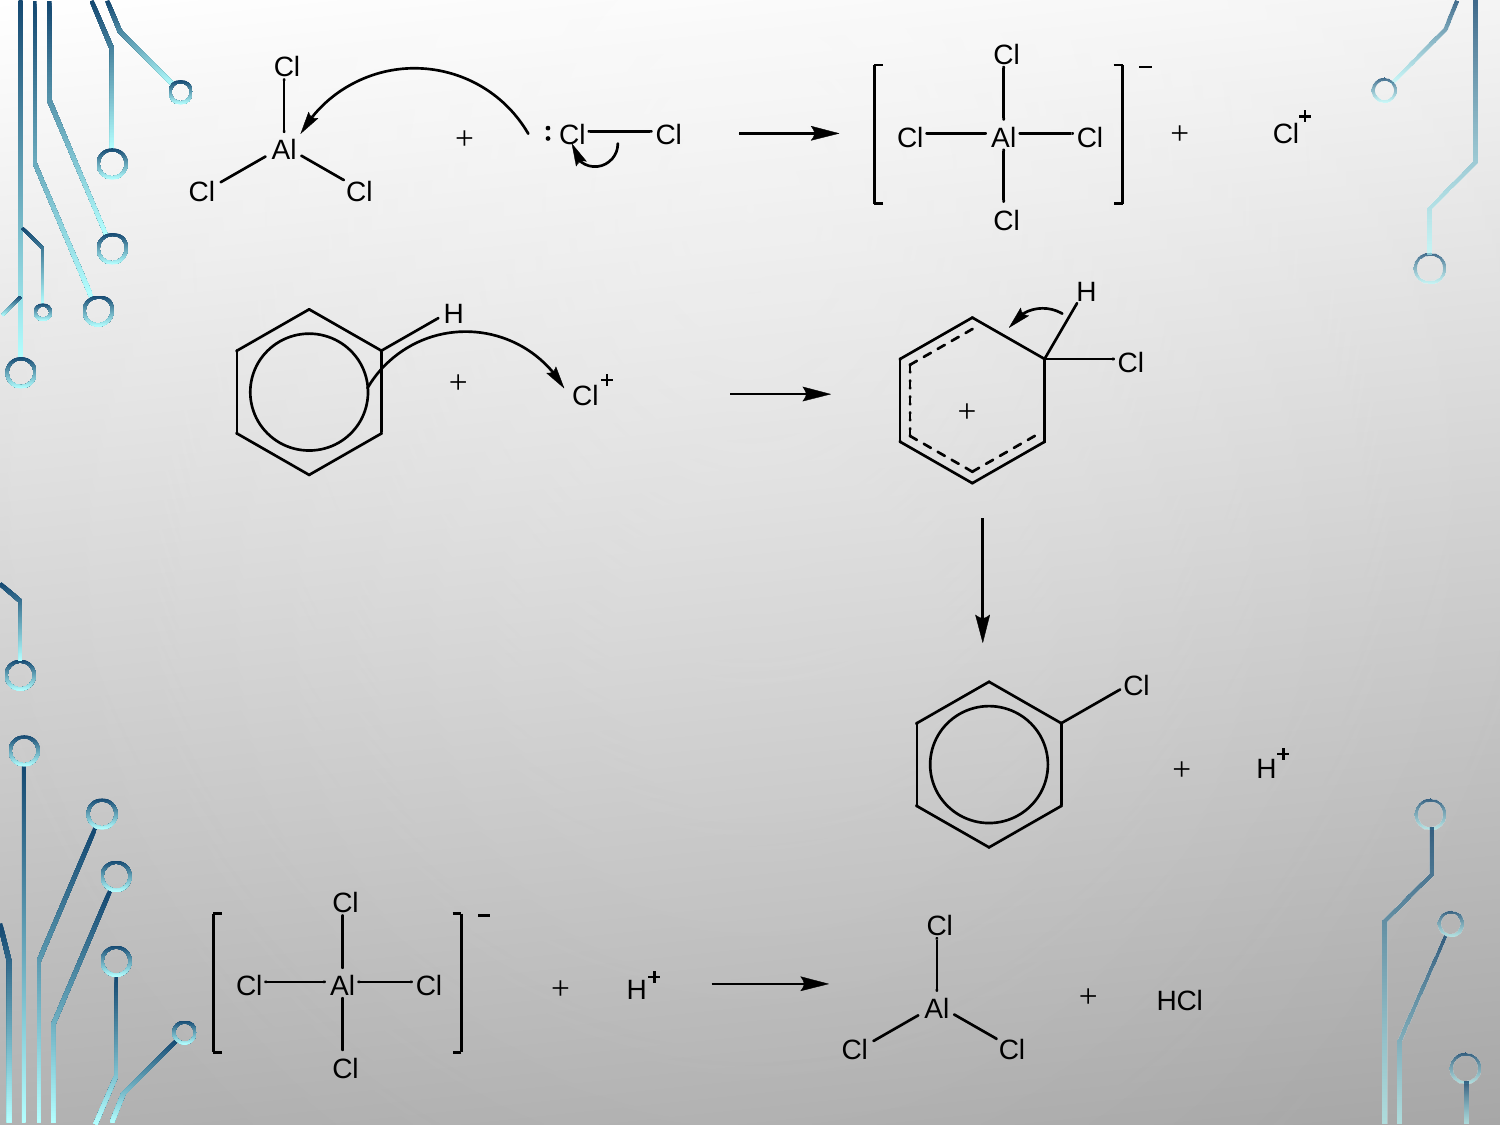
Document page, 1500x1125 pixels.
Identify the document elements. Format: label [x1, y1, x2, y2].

picture [182, 35, 1317, 1089]
